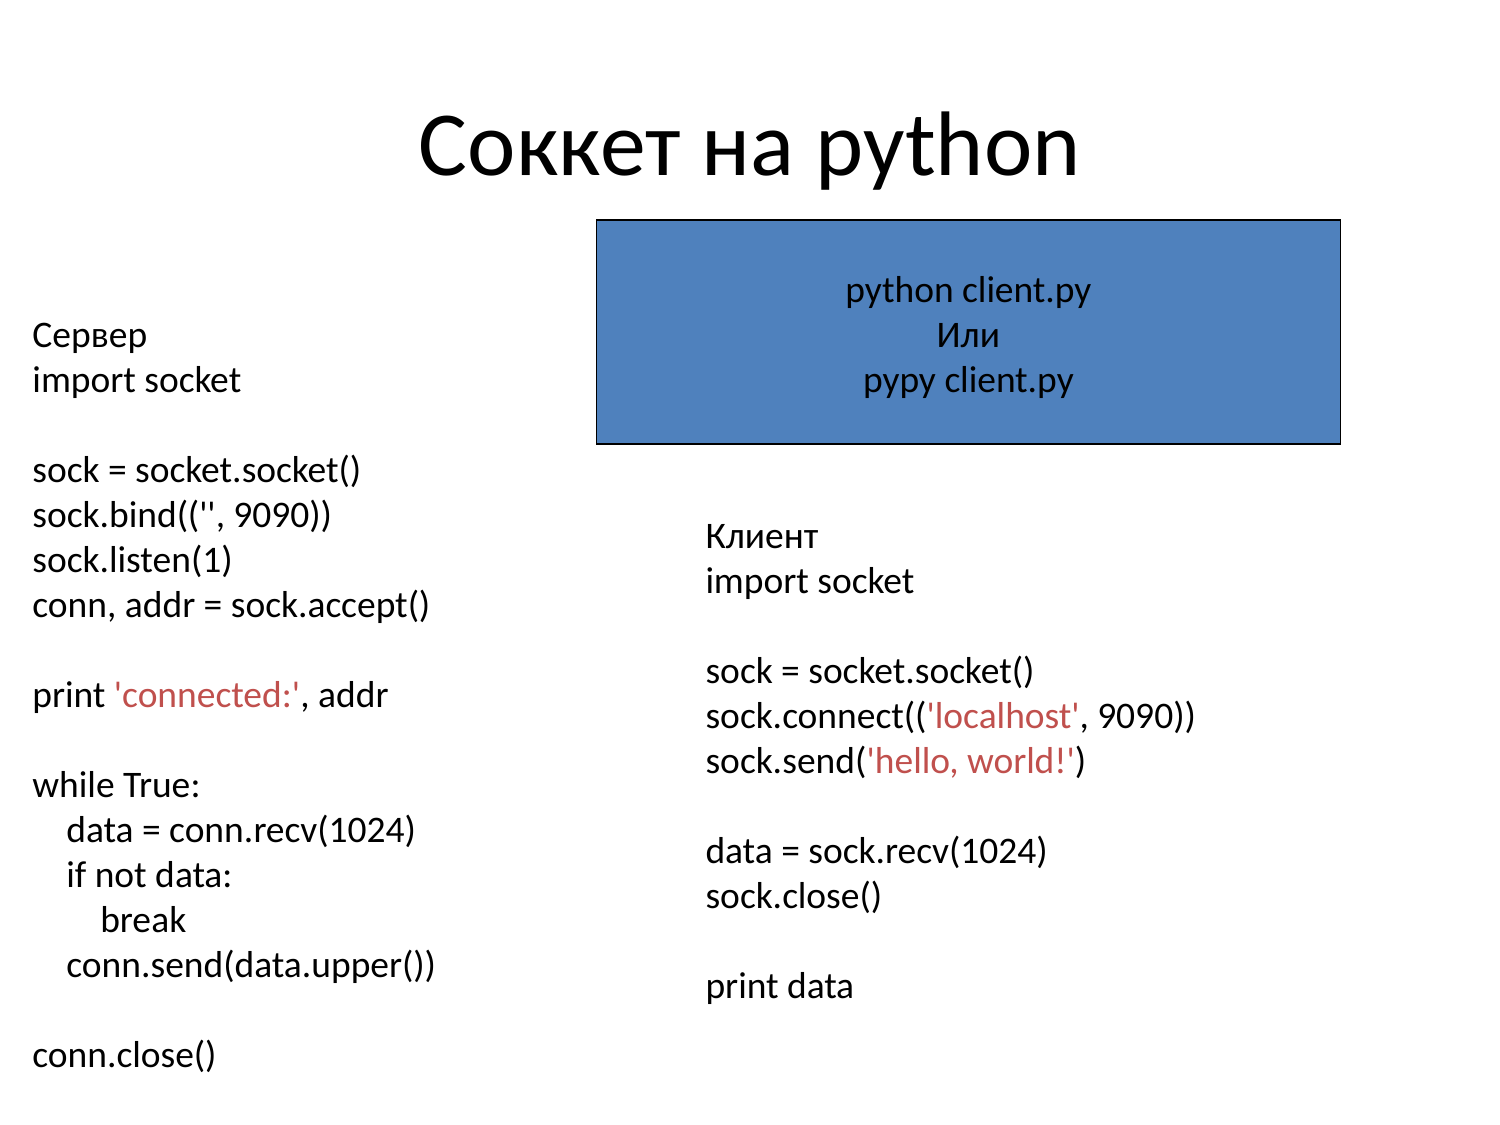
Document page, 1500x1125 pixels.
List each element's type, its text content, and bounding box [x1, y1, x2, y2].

title Соккет на python [75, 45, 1425, 233]
text_box Сервер import socket sock = socket.socket() sock.bind(('', 9090)) sock.listen(1) conn, addr = sock.accept() print 'connected:', addr while True: data = conn.recv(1024) if not data: break conn.send(data.upper()) conn.close() [17, 302, 768, 1083]
text_box python client.py Или pypy client.py [596, 220, 1341, 445]
text_box Клиент import socket sock = socket.socket() sock.connect(('localhost', 9090)) sock.send('hello, world!') data = sock.recv(1024) sock.close() print data [690, 503, 1441, 1014]
